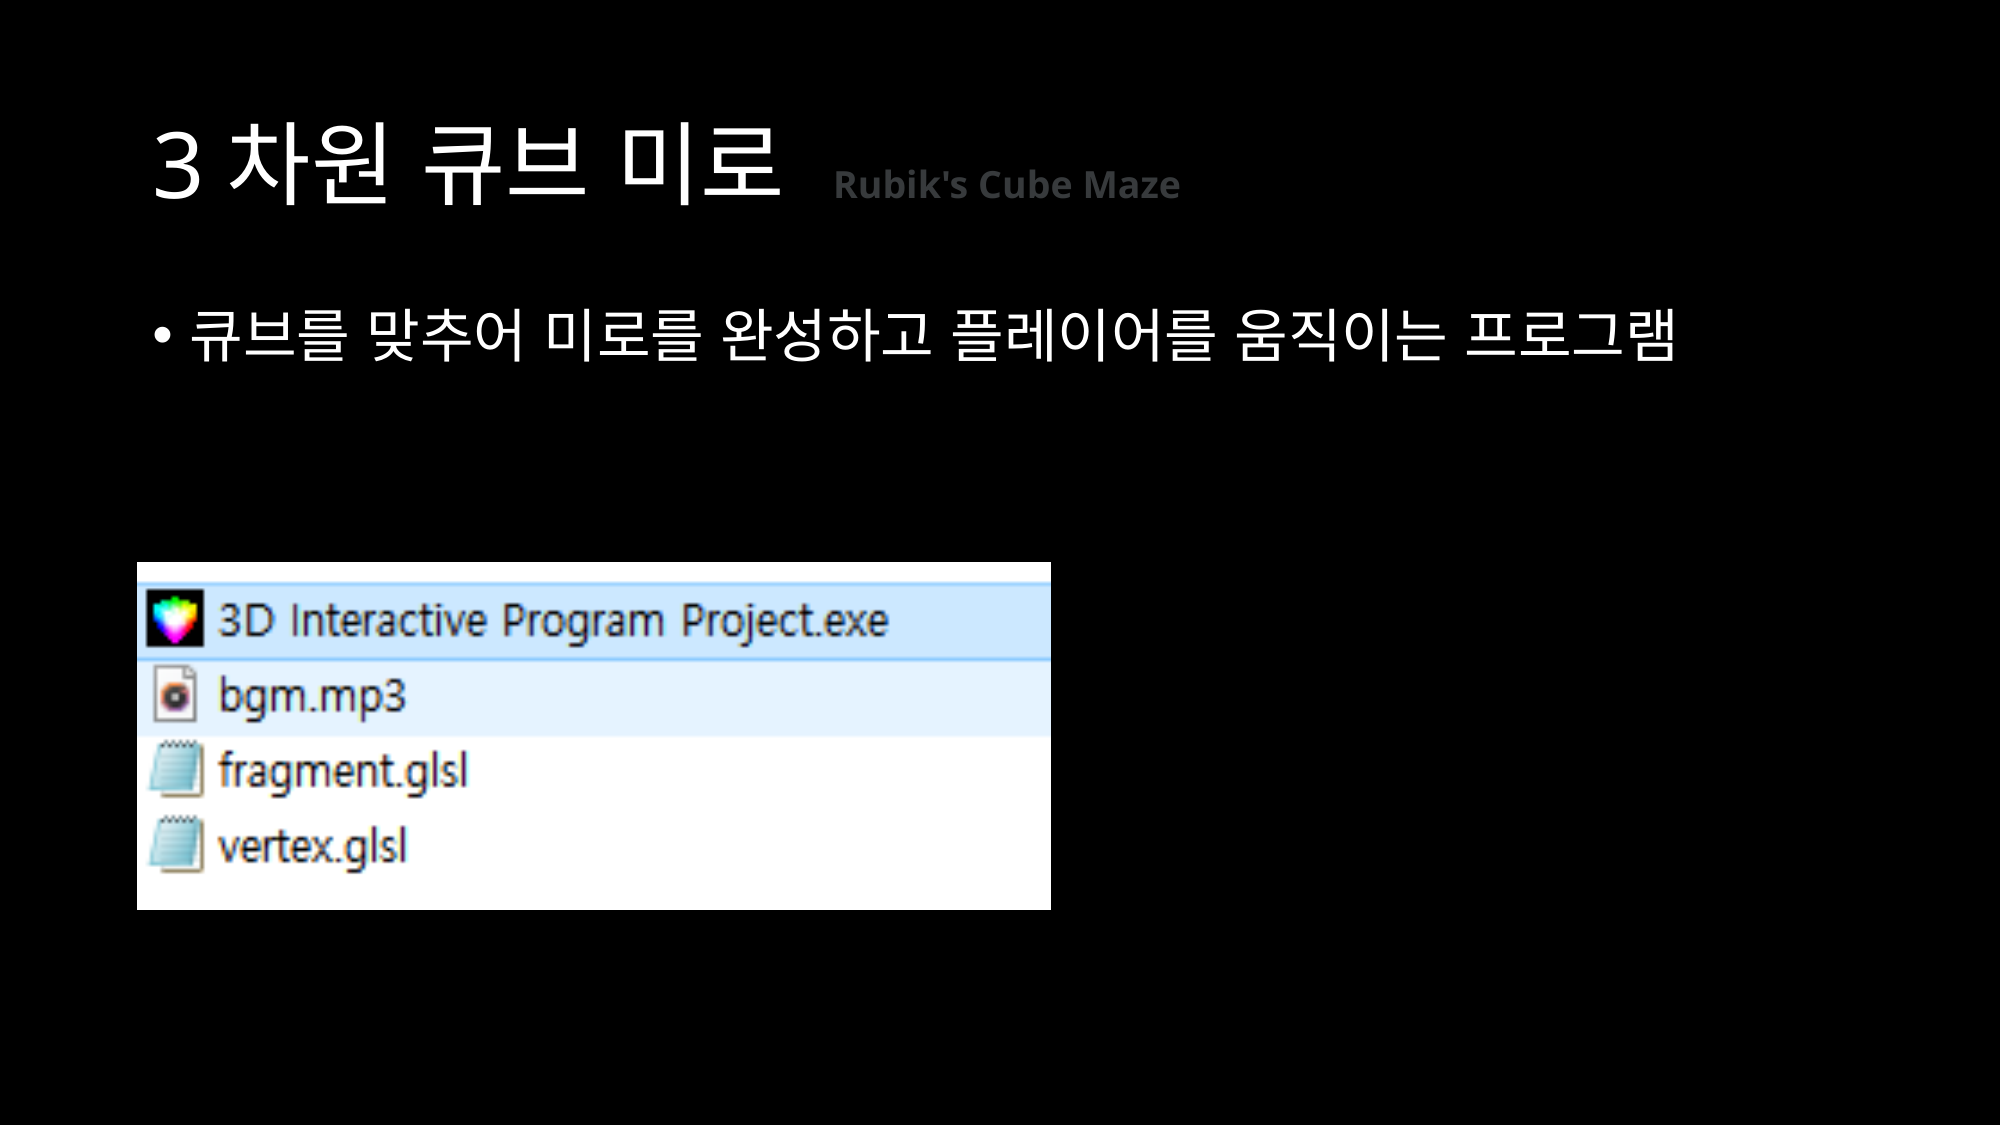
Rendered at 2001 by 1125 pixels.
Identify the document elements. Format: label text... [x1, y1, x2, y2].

title 3차원 큐브 미로 Rubik's Cube Maze [137, 59, 1863, 278]
picture [137, 562, 1051, 910]
list 큐브를 맞추어 미로를 완성하고 플레이어를 움직이는 프로그램 [137, 299, 1863, 1014]
